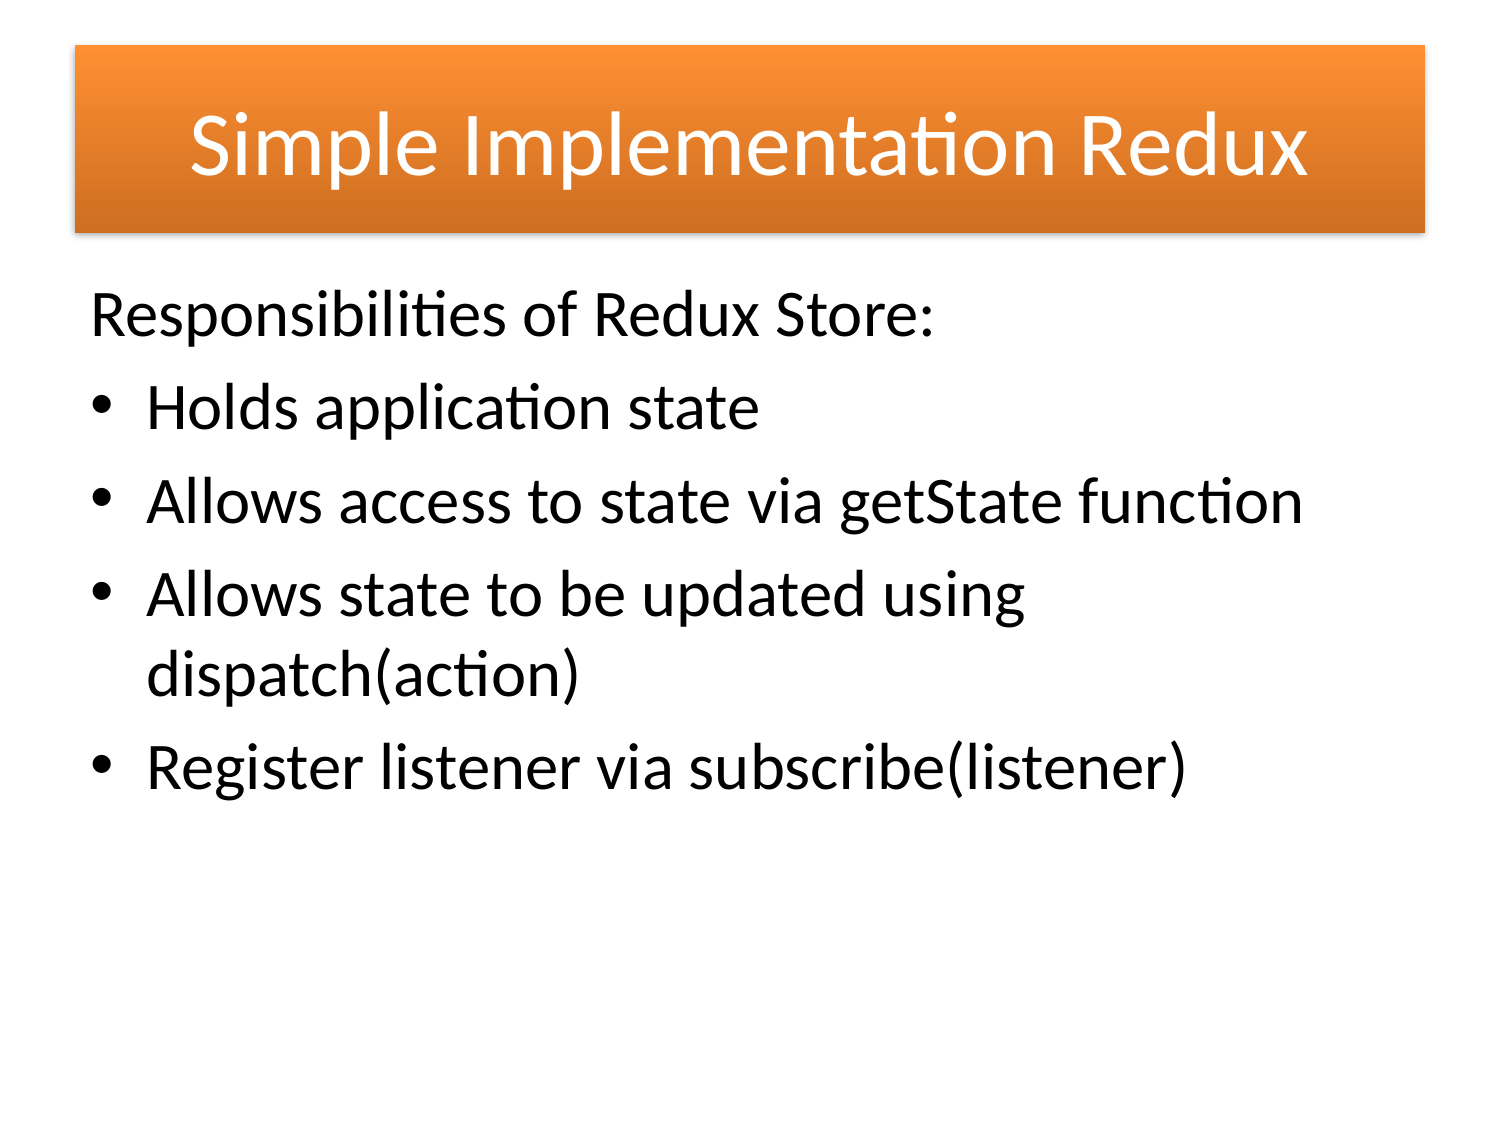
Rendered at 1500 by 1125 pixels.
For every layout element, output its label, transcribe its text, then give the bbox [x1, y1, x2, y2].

title Simple Implementation Redux [75, 45, 1425, 233]
list Responsibilities of Redux Store: Holds application state Allows access to state via getState function Allows state to be updated using dispatch(action) Register listener via subscribe(listener) [75, 262, 1425, 1005]
